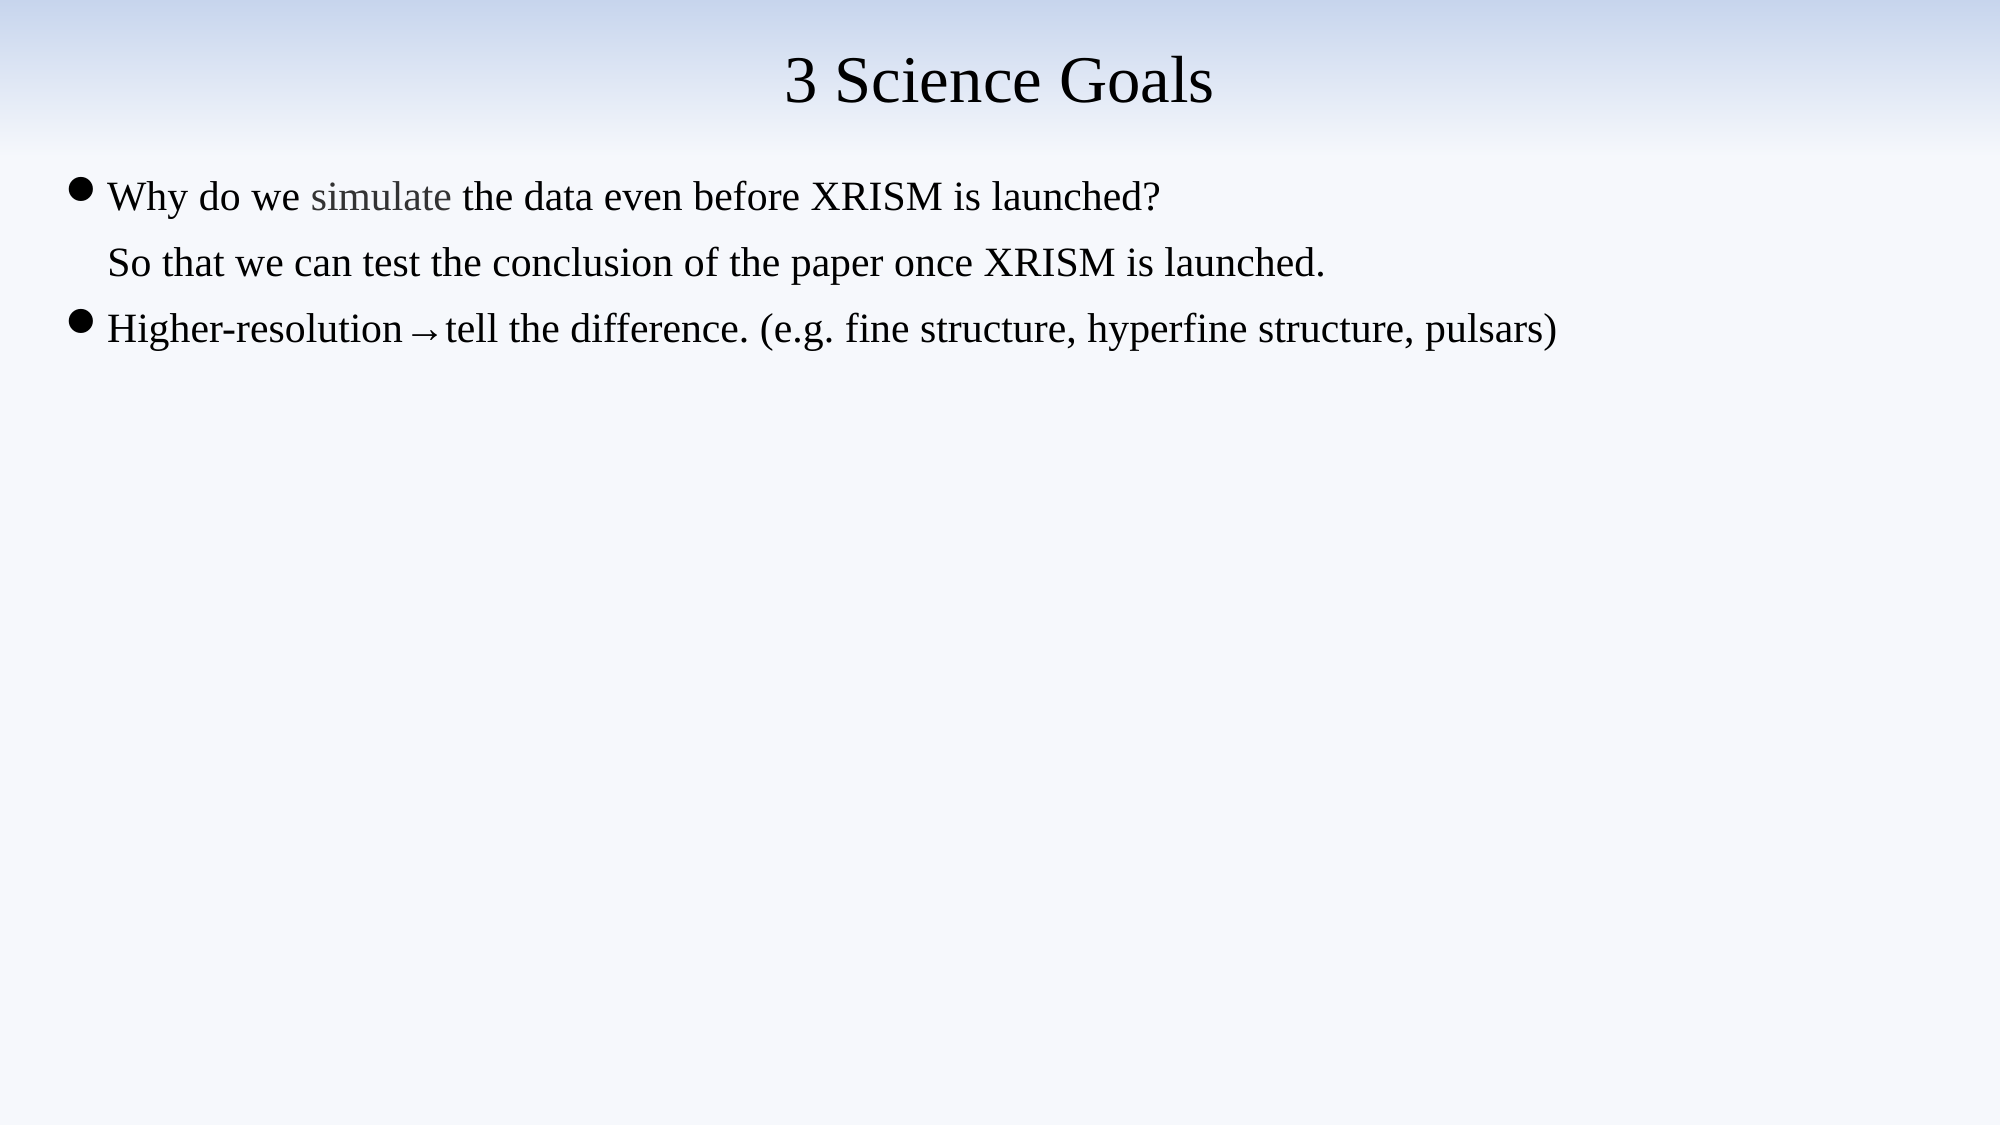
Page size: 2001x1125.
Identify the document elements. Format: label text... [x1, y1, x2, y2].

list Why do we simulate the data even before XRISM is launched? So that we can test the conclusion of the paper once XRISM is launched. Higher-resolution→tell the difference. (e.g. fine structure, hyperfine structure, pulsars) [50, 167, 1950, 1111]
title 3 Science Goals [50, 34, 1950, 128]
